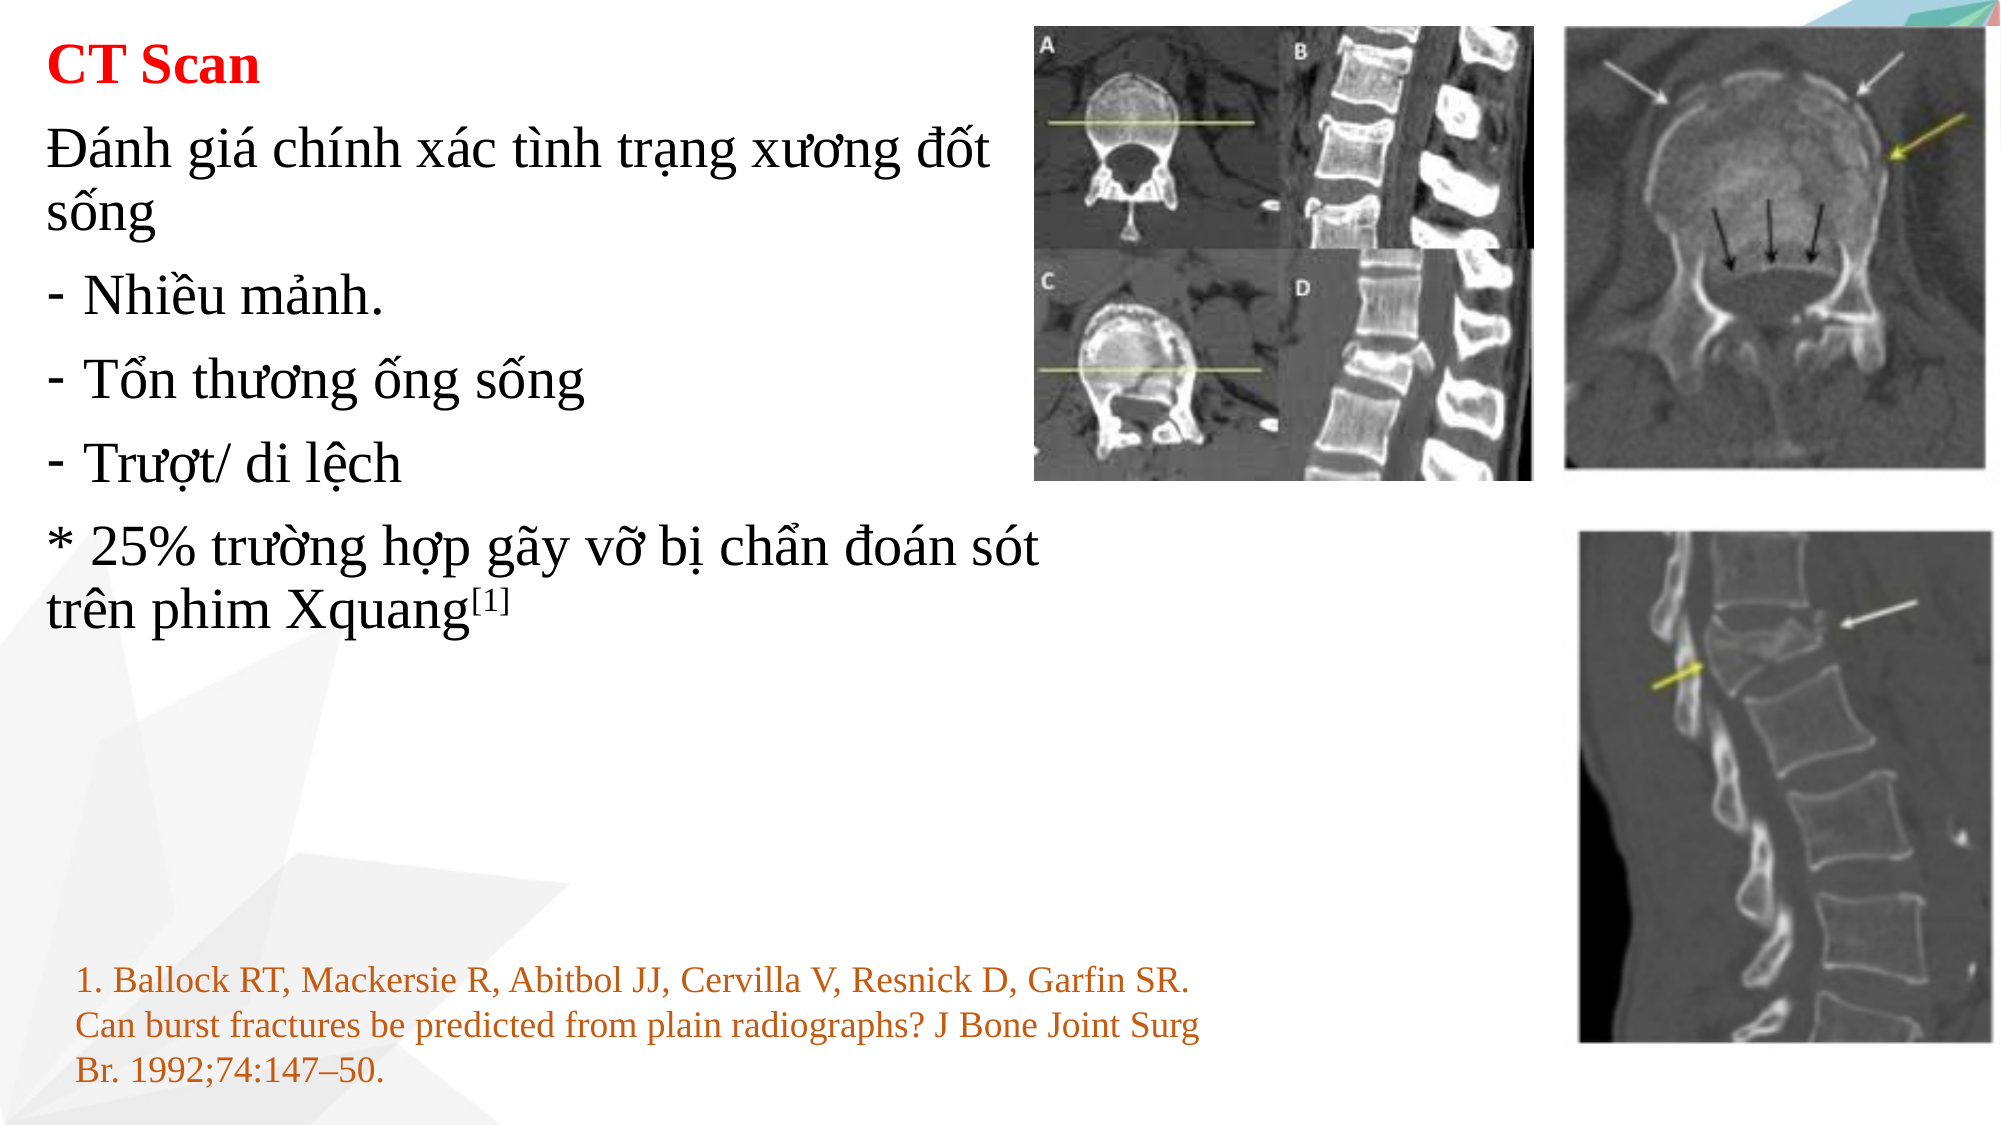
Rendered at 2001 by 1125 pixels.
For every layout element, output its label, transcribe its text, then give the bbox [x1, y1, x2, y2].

picture [0, 0, 2001, 1125]
text_box 1. Ballock RT, Mackersie R, Abitbol JJ, Cervilla V, Resnick D, Garfin SR. Can burst fractures be predicted from plain radiographs? J Bone Joint Surg Br. 1992;74:147–50. [60, 947, 1247, 1098]
list CT Scan Đánh giá chính xác tình trạng xương đốt sống Nhiều mảnh. Tổn thương ống sống Trượt/ di lệch * 25% trường hợp gãy vỡ bị chẩn đoán sót trên phim Xquang[1] [31, 26, 1125, 773]
